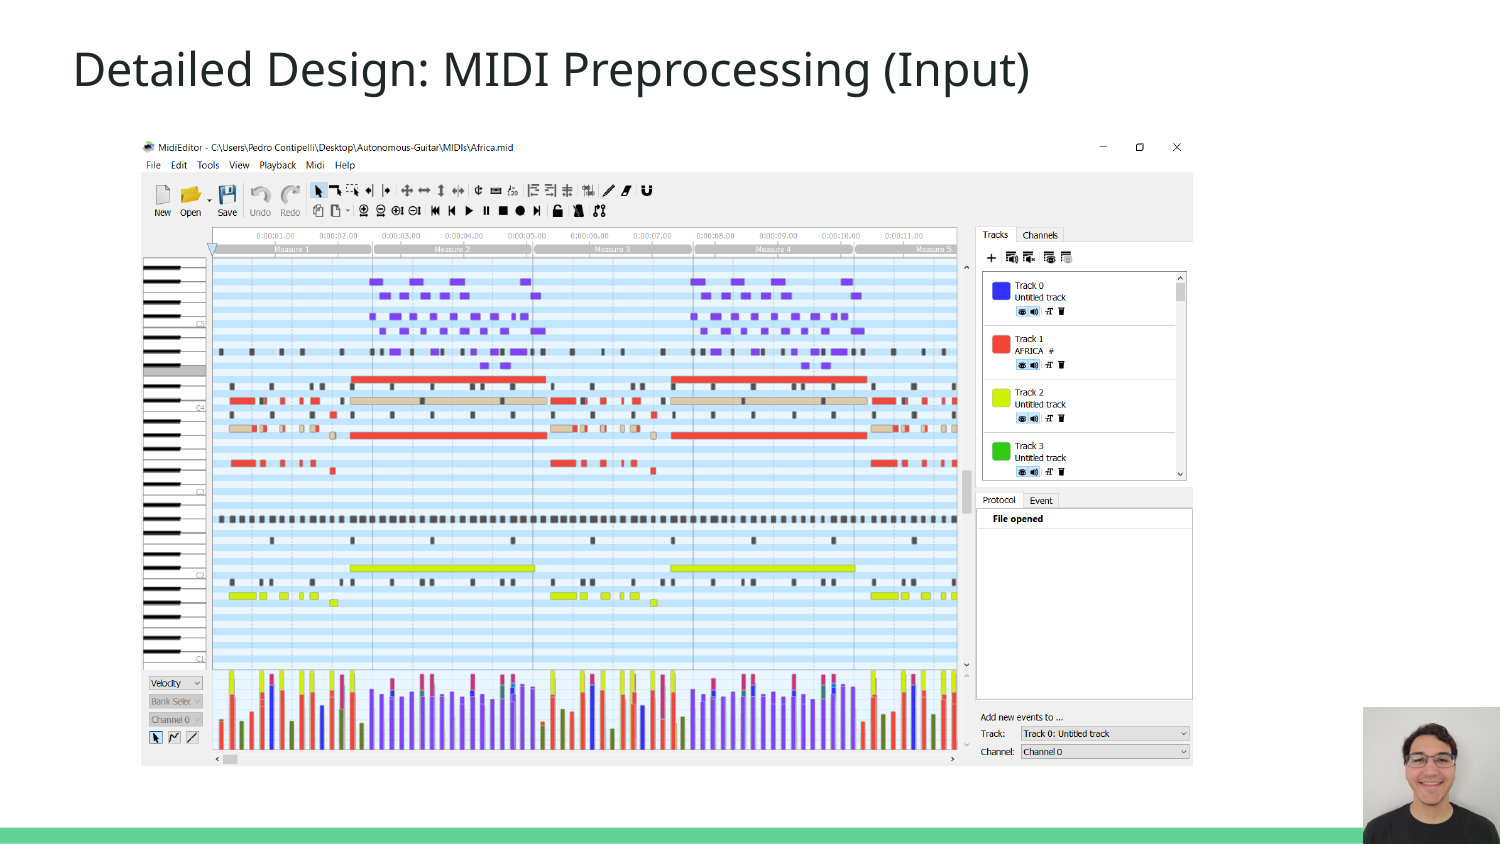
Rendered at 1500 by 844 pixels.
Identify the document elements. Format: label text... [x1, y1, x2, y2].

title Detailed Design: MIDI Preprocessing (Input) [57, 21, 1455, 116]
picture [1363, 707, 1500, 844]
picture [141, 138, 1194, 766]
